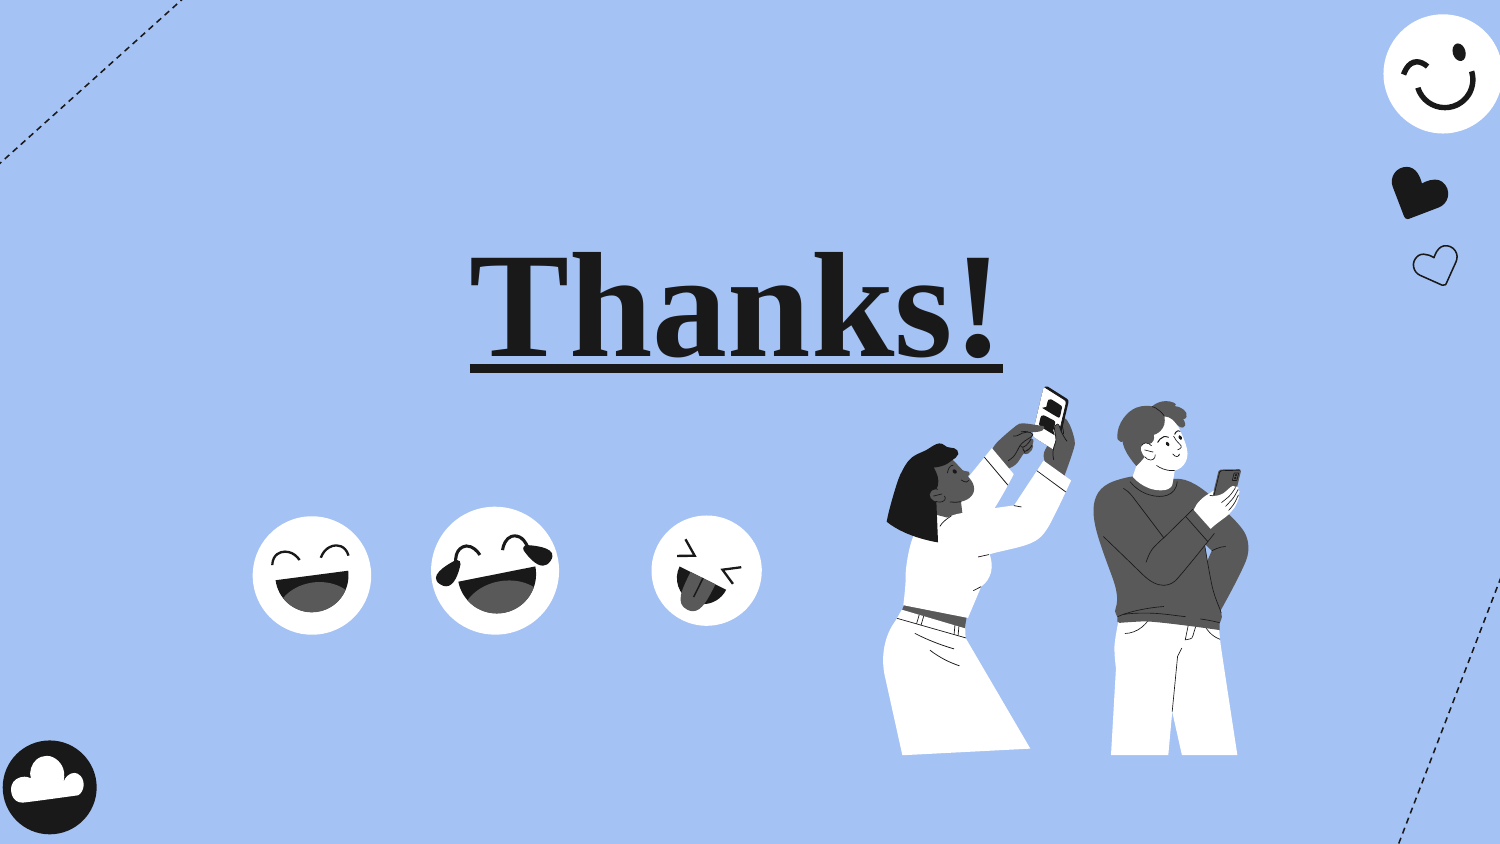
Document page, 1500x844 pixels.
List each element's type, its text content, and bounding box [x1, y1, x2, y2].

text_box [1083, 400, 1252, 756]
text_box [425, 506, 565, 635]
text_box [248, 515, 376, 635]
text_box Thanks! [454, 227, 1128, 401]
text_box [876, 385, 1076, 756]
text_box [643, 515, 770, 627]
